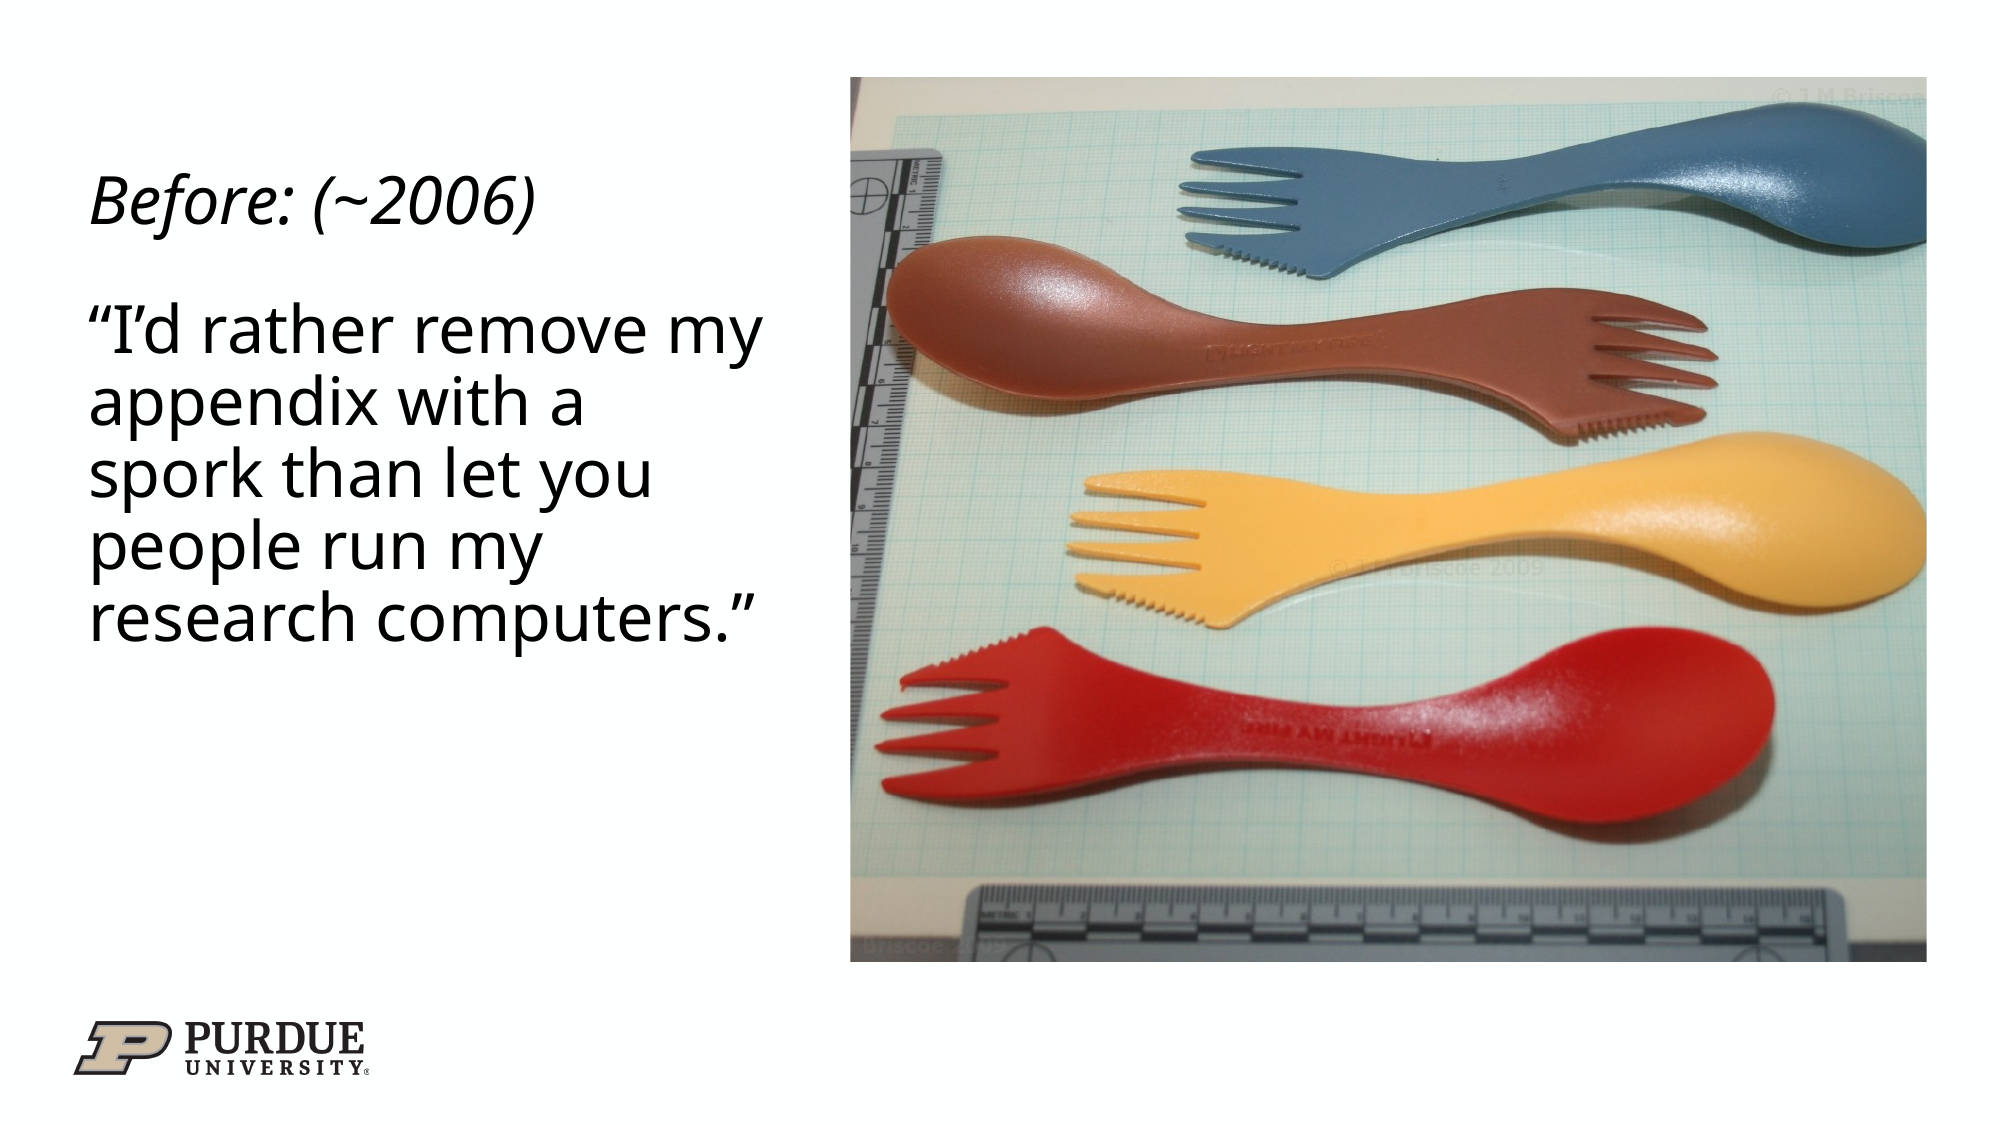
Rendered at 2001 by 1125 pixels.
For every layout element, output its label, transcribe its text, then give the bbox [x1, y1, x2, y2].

picture [850, 77, 1927, 962]
title Before: (~2006) [73, 77, 783, 247]
list “I’d rather remove my appendix with a spork than let you people run my research computers.” [73, 288, 783, 959]
